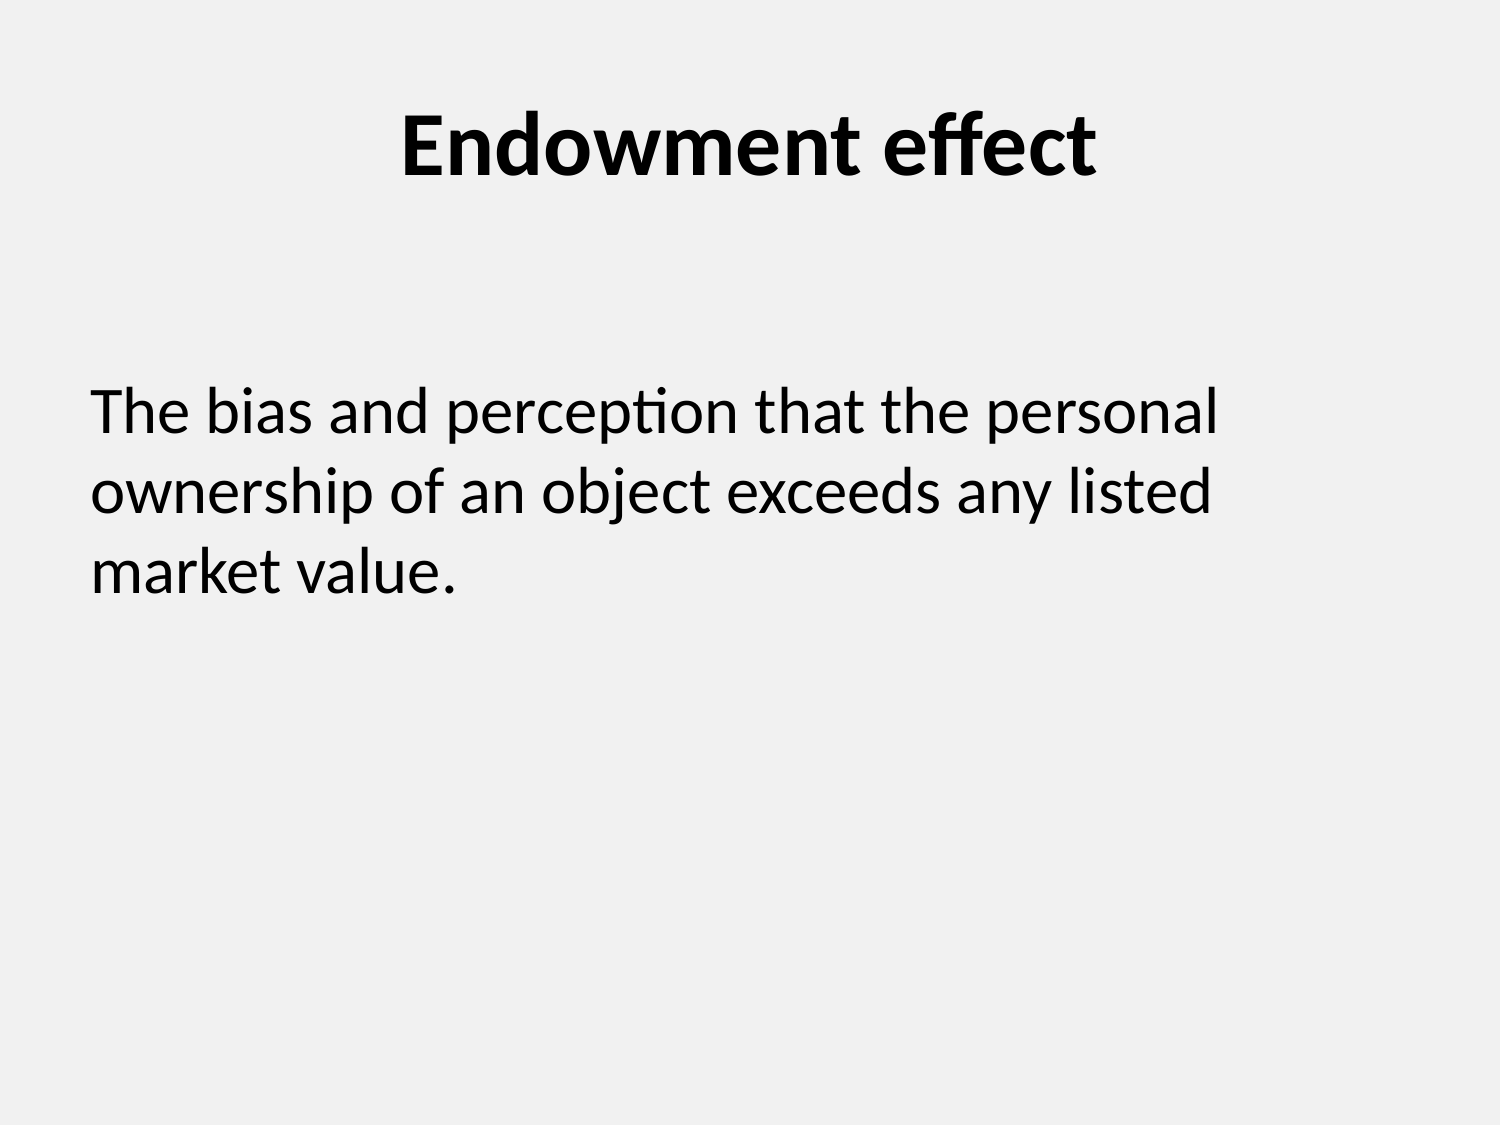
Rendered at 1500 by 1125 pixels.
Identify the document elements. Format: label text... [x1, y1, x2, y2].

title Endowment effect [75, 45, 1425, 233]
list The bias and perception that the personal ownership of an object exceeds any listed market value. [75, 359, 1425, 811]
